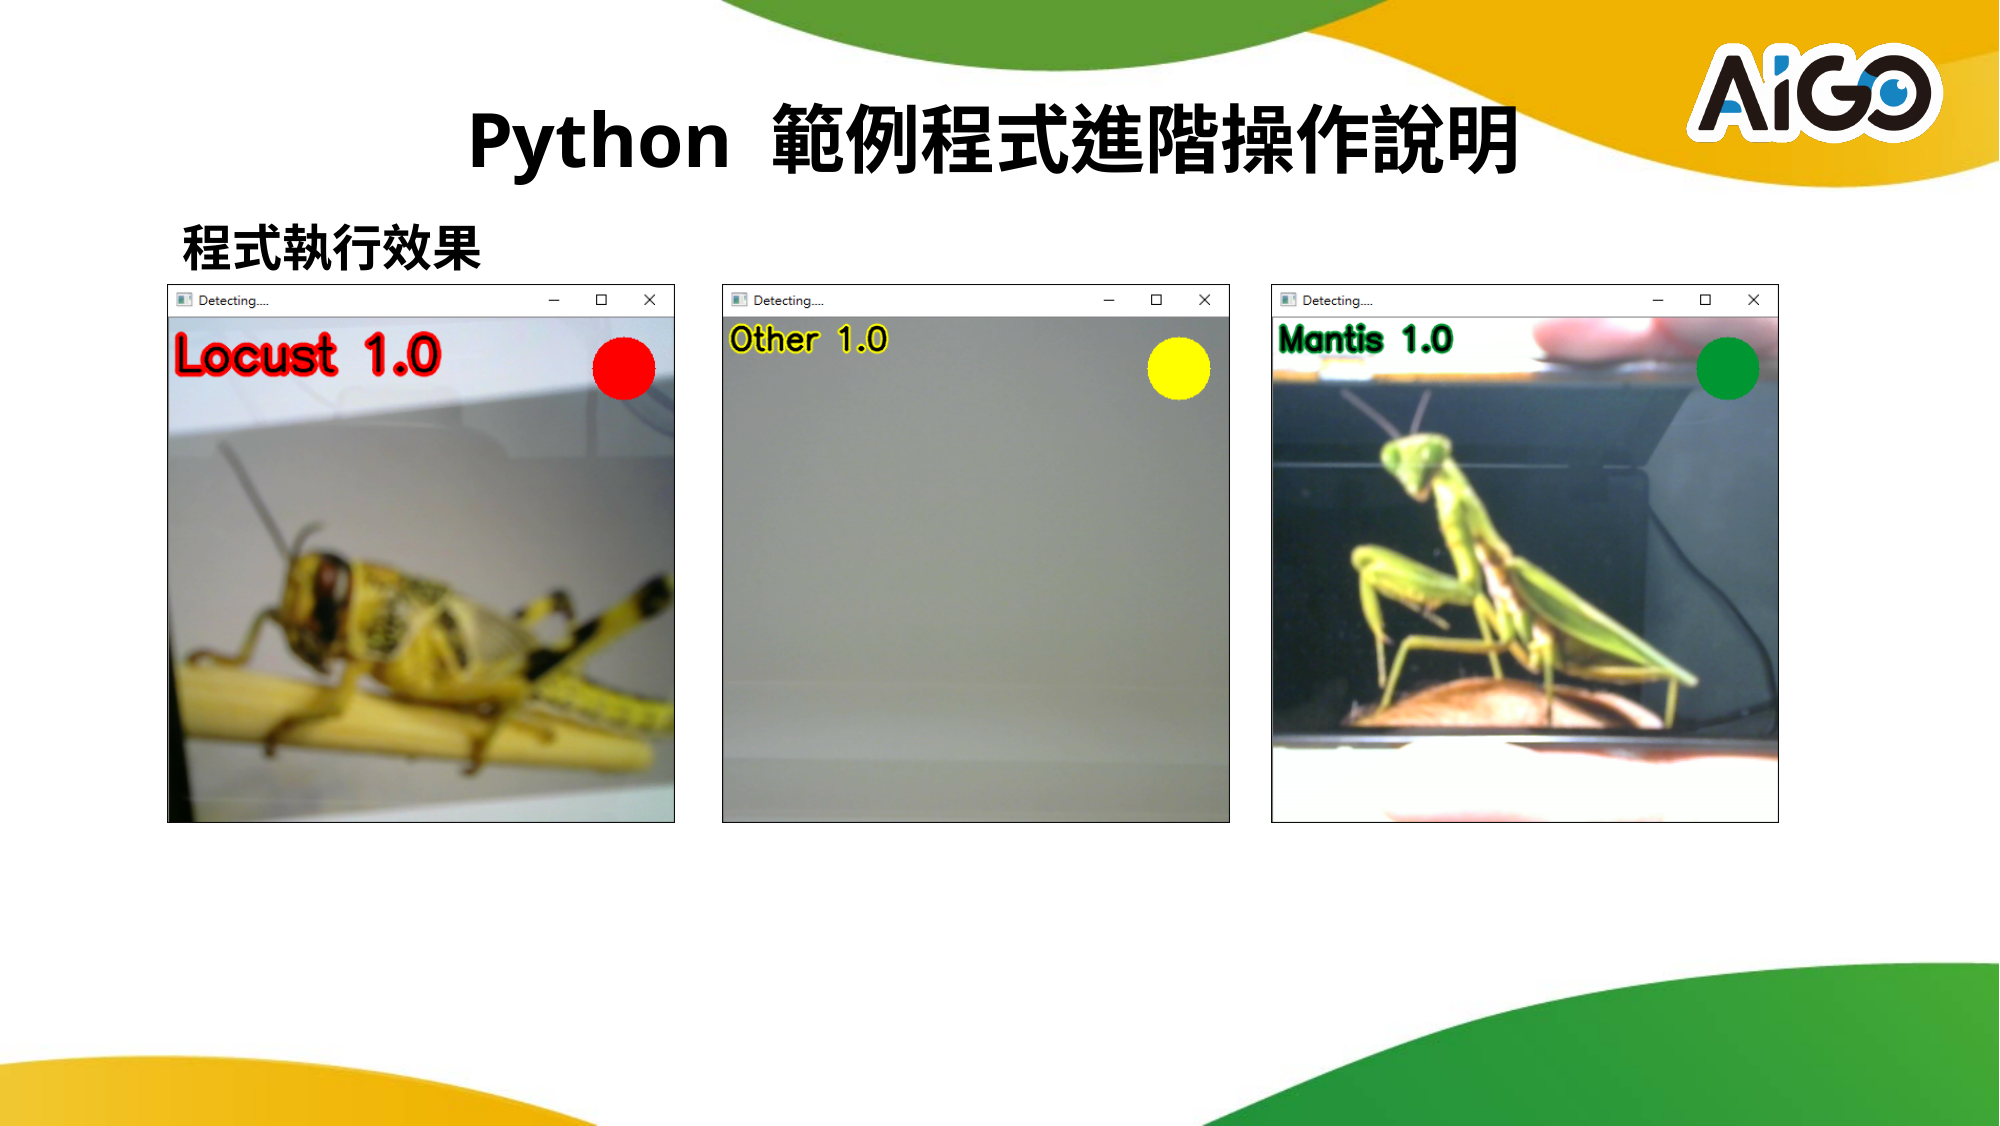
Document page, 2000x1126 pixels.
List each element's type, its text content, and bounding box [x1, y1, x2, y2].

text_box 程式執行效果 [167, 208, 1889, 284]
picture [0, 0, 1999, 1126]
text_box Python 範例程式進階操作說明 [182, 29, 1805, 208]
